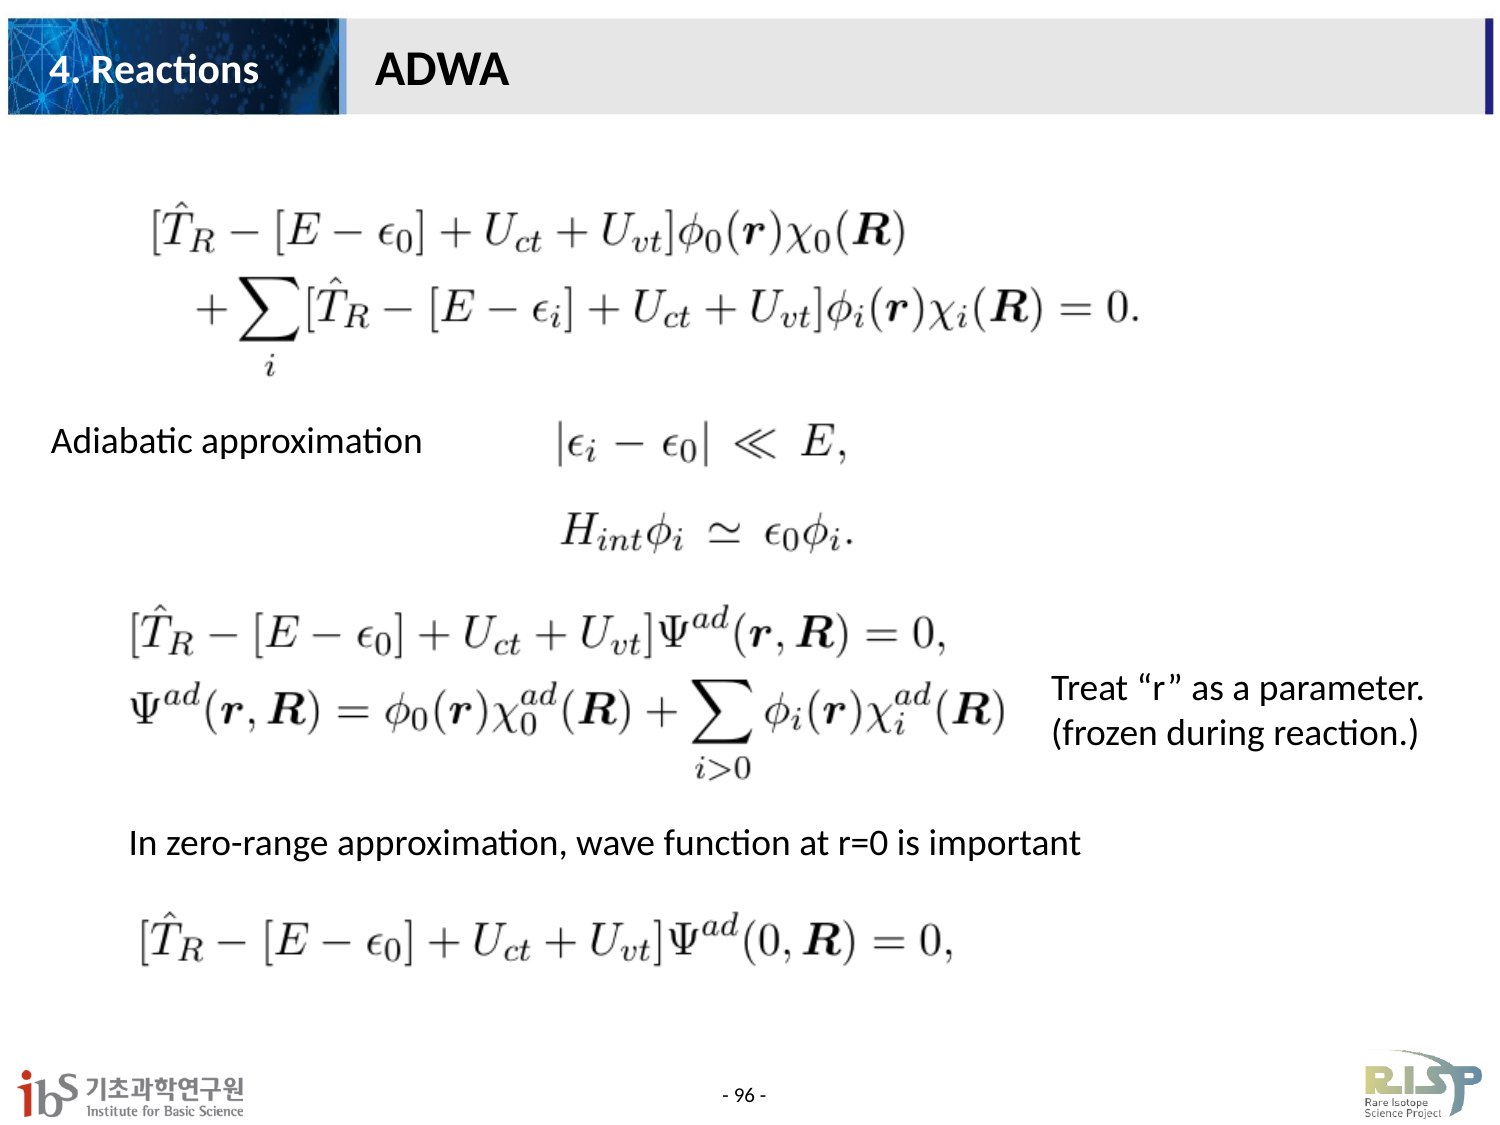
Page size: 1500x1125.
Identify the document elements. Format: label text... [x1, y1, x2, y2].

picture [537, 405, 850, 473]
picture [17, 1070, 243, 1117]
text_box Treat “r” as a parameter. (frozen during reaction.) [1036, 655, 1452, 761]
picture [549, 494, 862, 560]
picture [111, 882, 964, 991]
picture [98, 575, 1029, 799]
text_box Adiabatic approximation [36, 408, 438, 469]
picture [1364, 1049, 1482, 1119]
picture [135, 172, 1150, 392]
picture [2, 10, 1500, 130]
text_box In zero-range approximation, wave function at r=0 is important [113, 810, 1106, 871]
